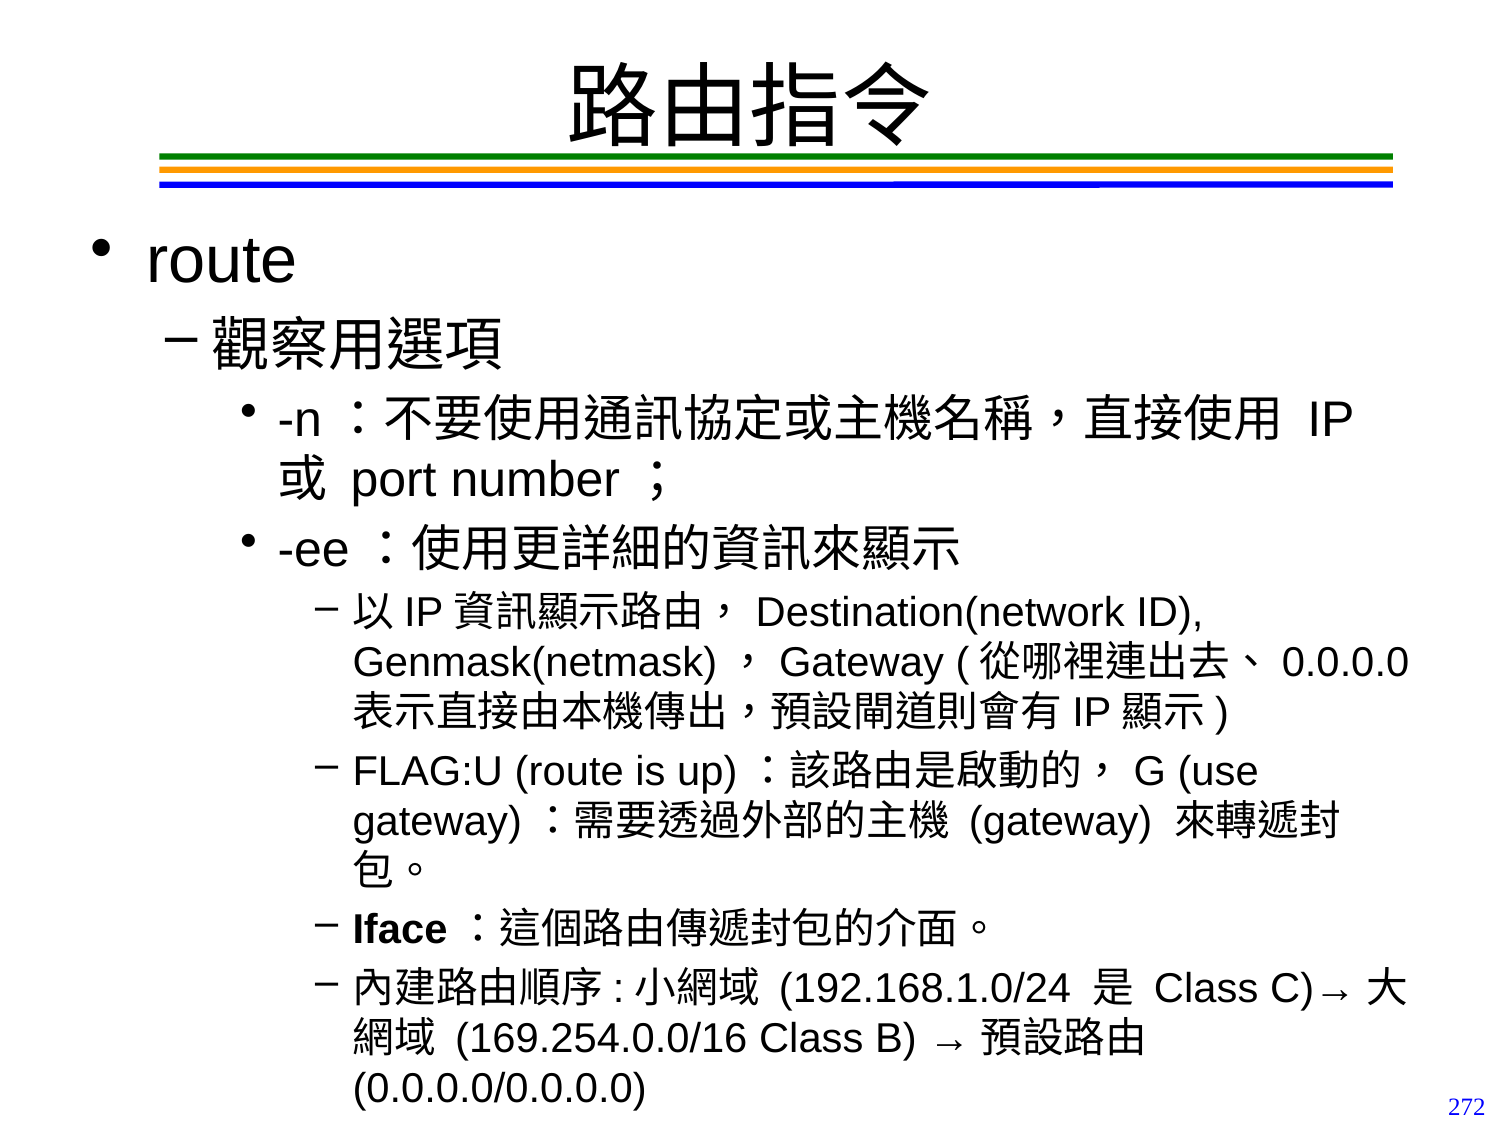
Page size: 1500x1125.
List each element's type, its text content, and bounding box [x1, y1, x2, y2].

list route 觀察用選項 -n：不要使用通訊協定或主機名稱，直接使用 IP 或 port number； -ee：使用更詳細的資訊來顯示 以IP資訊顯示路由，Destination(network ID), Genmask(netmask)，Gateway (從哪裡連出去、0.0.0.0 表示直接由本機傳出，預設閘道則會有IP顯示) FLAG:U (route is up)：該路由是啟動的，G (use gateway)：需要透過外部的主機 (gateway) 來轉遞封包。 Iface：這個路由傳遞封包的介面。 內建路由順序:小網域 (192.168.1.0/24 是 Class C)→大網域 (169.254.0.0/16 Class B) →預設路由 (0.0.0.0/0.0.0.0) [75, 207, 1425, 1119]
title 路由指令 [75, 45, 1425, 161]
slide_number 272 [1150, 1082, 1500, 1119]
